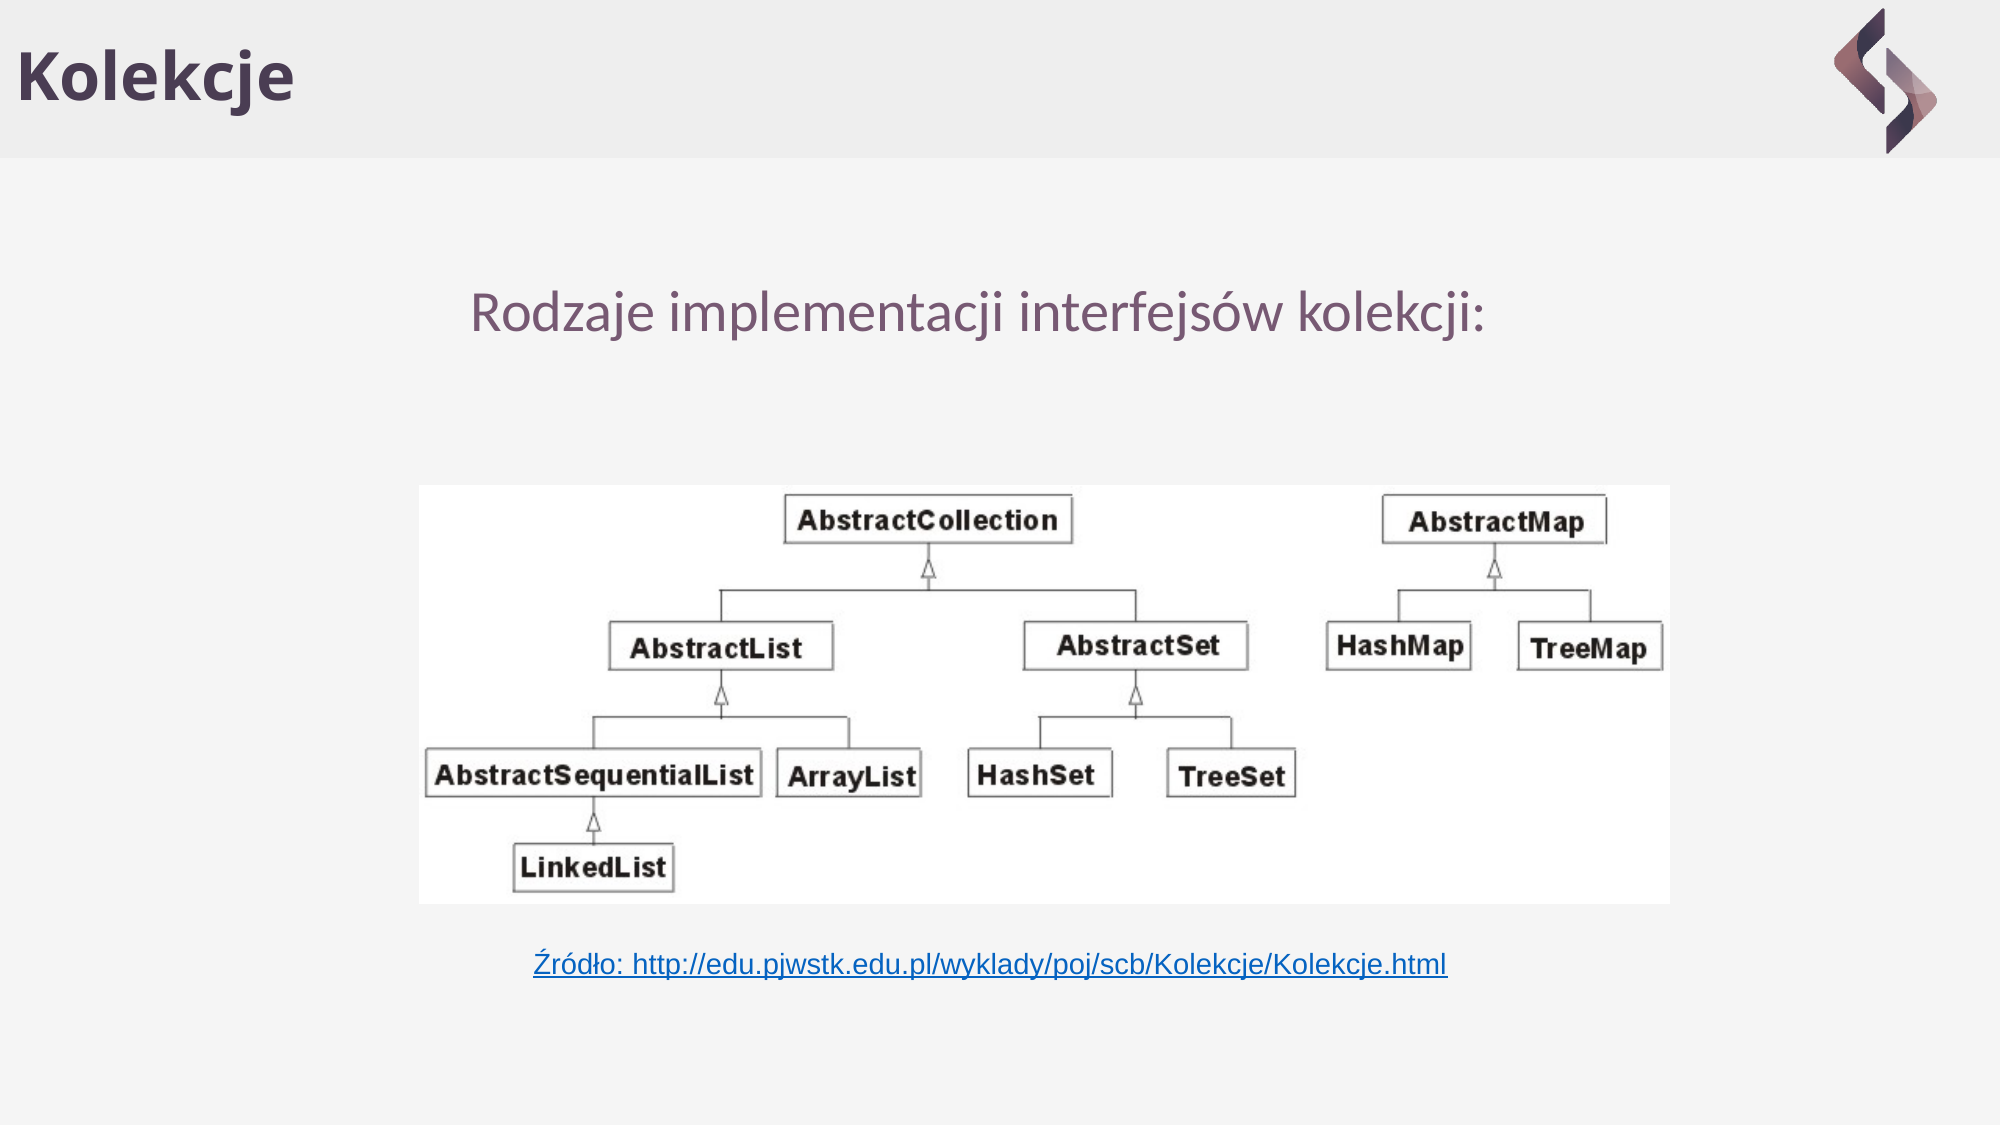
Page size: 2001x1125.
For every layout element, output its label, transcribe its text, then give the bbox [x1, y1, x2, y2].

title Kolekcje [0, 0, 1788, 158]
list Rodzaje implementacji interfejsów kolekcji: [418, 273, 1643, 416]
picture [1787, 0, 2001, 166]
text_box Źródło: http://edu.pjwstk.edu.pl/wyklady/poj/scb/Kolekcje/Kolekcje.html [518, 938, 1463, 988]
picture [419, 484, 1670, 905]
